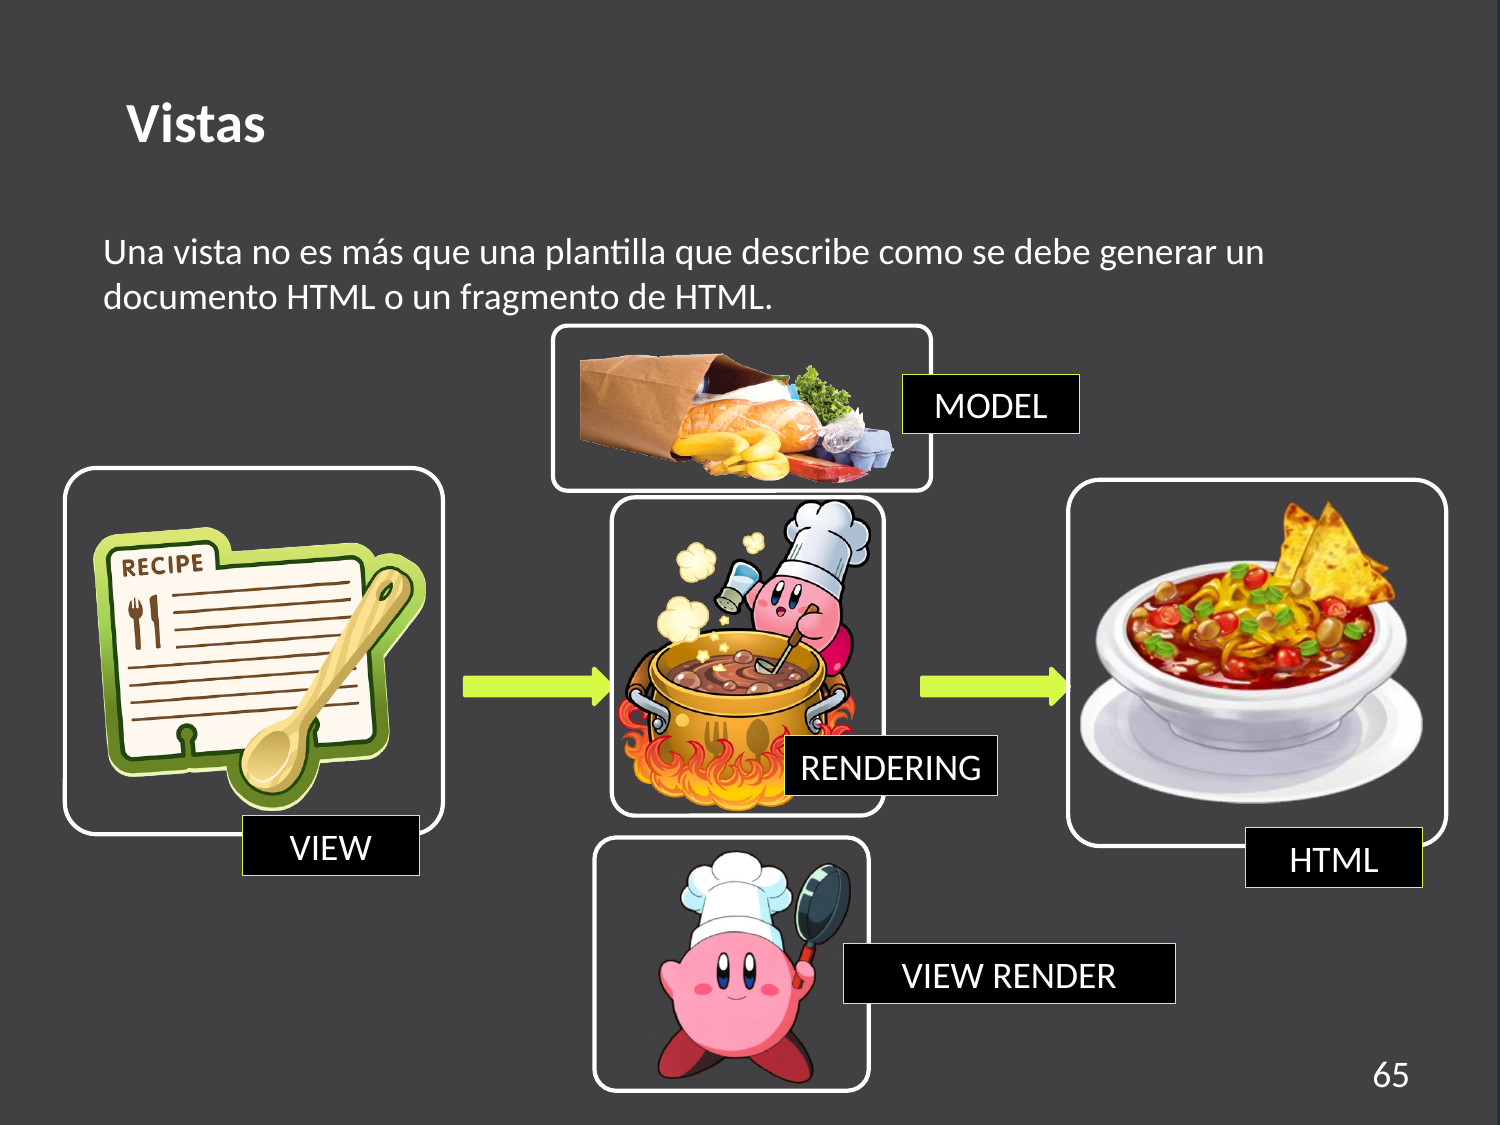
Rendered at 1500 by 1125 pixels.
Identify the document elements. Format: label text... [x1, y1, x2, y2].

text_box HTML [1245, 827, 1423, 888]
text_box Vistas [112, 78, 1069, 161]
text_box [592, 835, 871, 1093]
text_box [920, 666, 1066, 707]
picture [580, 324, 908, 811]
text_box [876, 507, 886, 735]
text_box 65 [1281, 1042, 1425, 1103]
text_box VIEW [242, 819, 420, 876]
text_box MODEL [913, 374, 1080, 434]
picture [93, 526, 426, 811]
picture [1080, 500, 1423, 804]
text_box RENDERING [876, 735, 998, 796]
text_box [462, 666, 609, 707]
text_box [875, 796, 886, 814]
text_box [550, 323, 582, 493]
text_box [906, 323, 934, 374]
text_box [62, 465, 446, 837]
text_box Una vista no es más que una plantilla que describe como se debe generar un documento HTML o un fragmento de HTML. [88, 219, 1400, 325]
text_box [1066, 477, 1449, 849]
text_box [913, 434, 934, 493]
text_box VIEW RENDER [861, 943, 1176, 1004]
picture [631, 845, 857, 1094]
